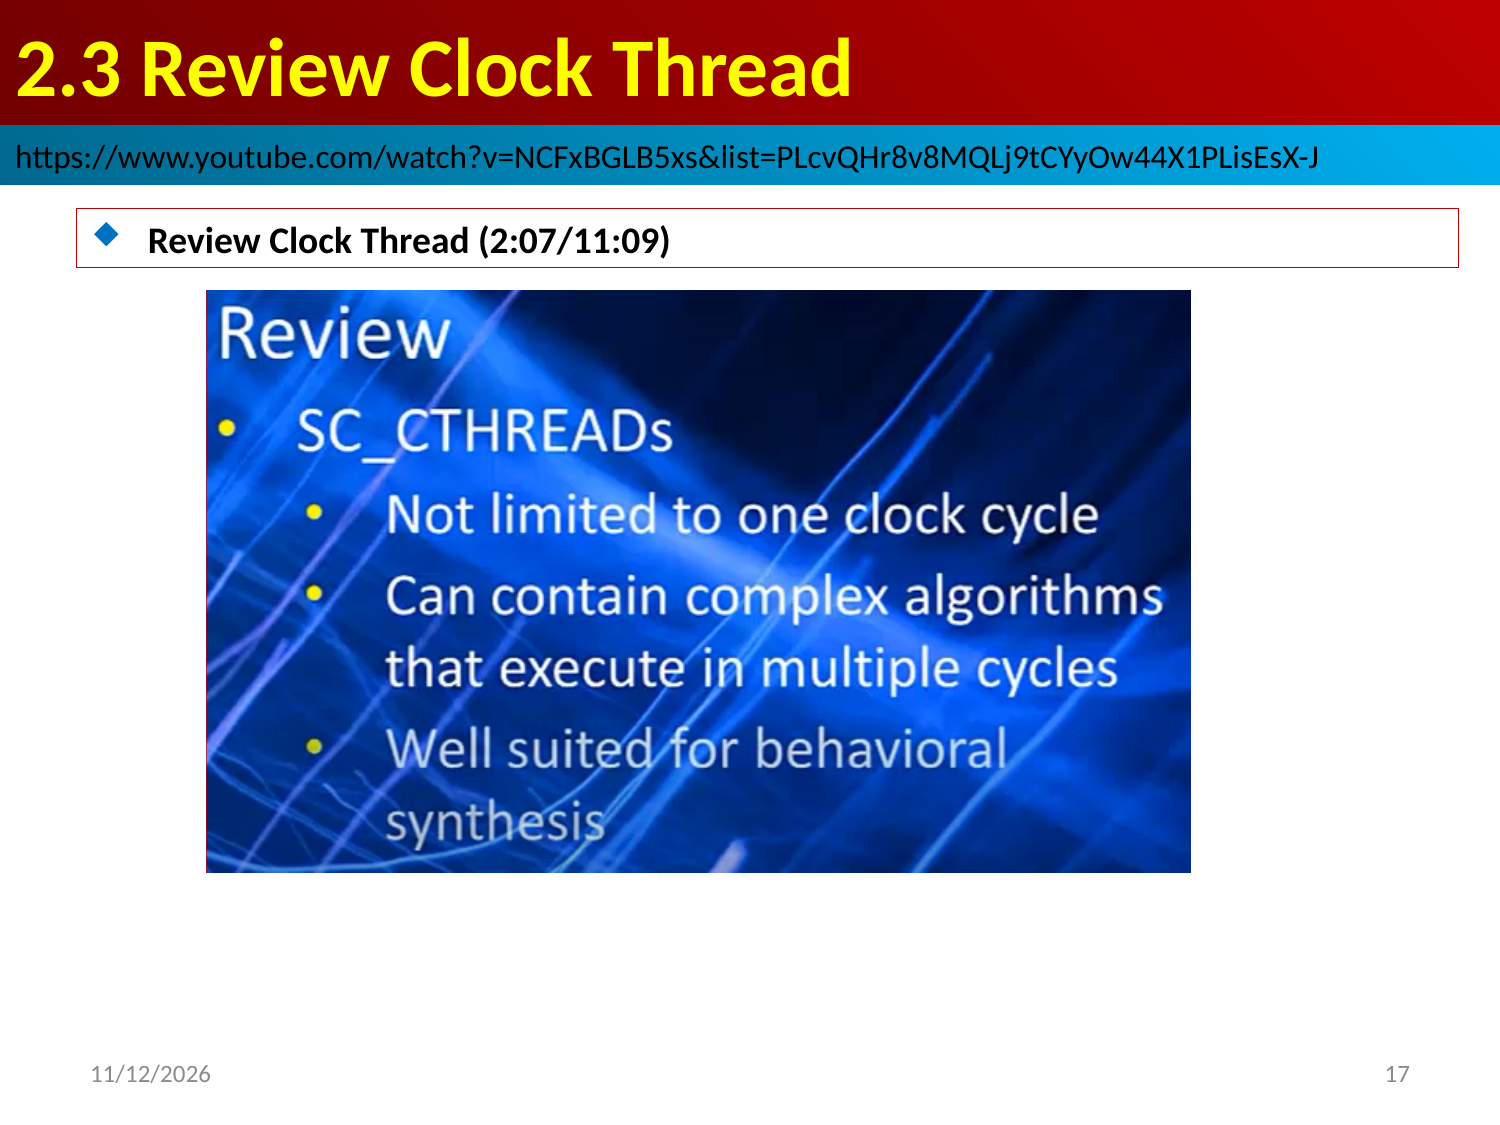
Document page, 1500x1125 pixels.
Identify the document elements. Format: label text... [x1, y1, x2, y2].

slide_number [75, 1042, 425, 1103]
subtitle Review Clock Thread (2:07/11:09) [76, 208, 1459, 268]
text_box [206, 290, 1192, 873]
title 2.3 Review Clock Thread [0, 0, 1500, 125]
slide_number 17 [1074, 1042, 1425, 1103]
text_box https://www.youtube.com/watch?v=NCFxBGLB5xs&list=PLcvQHr8v8MQLj9tCYyOw44X1PLisEsX-J [0, 125, 1500, 185]
